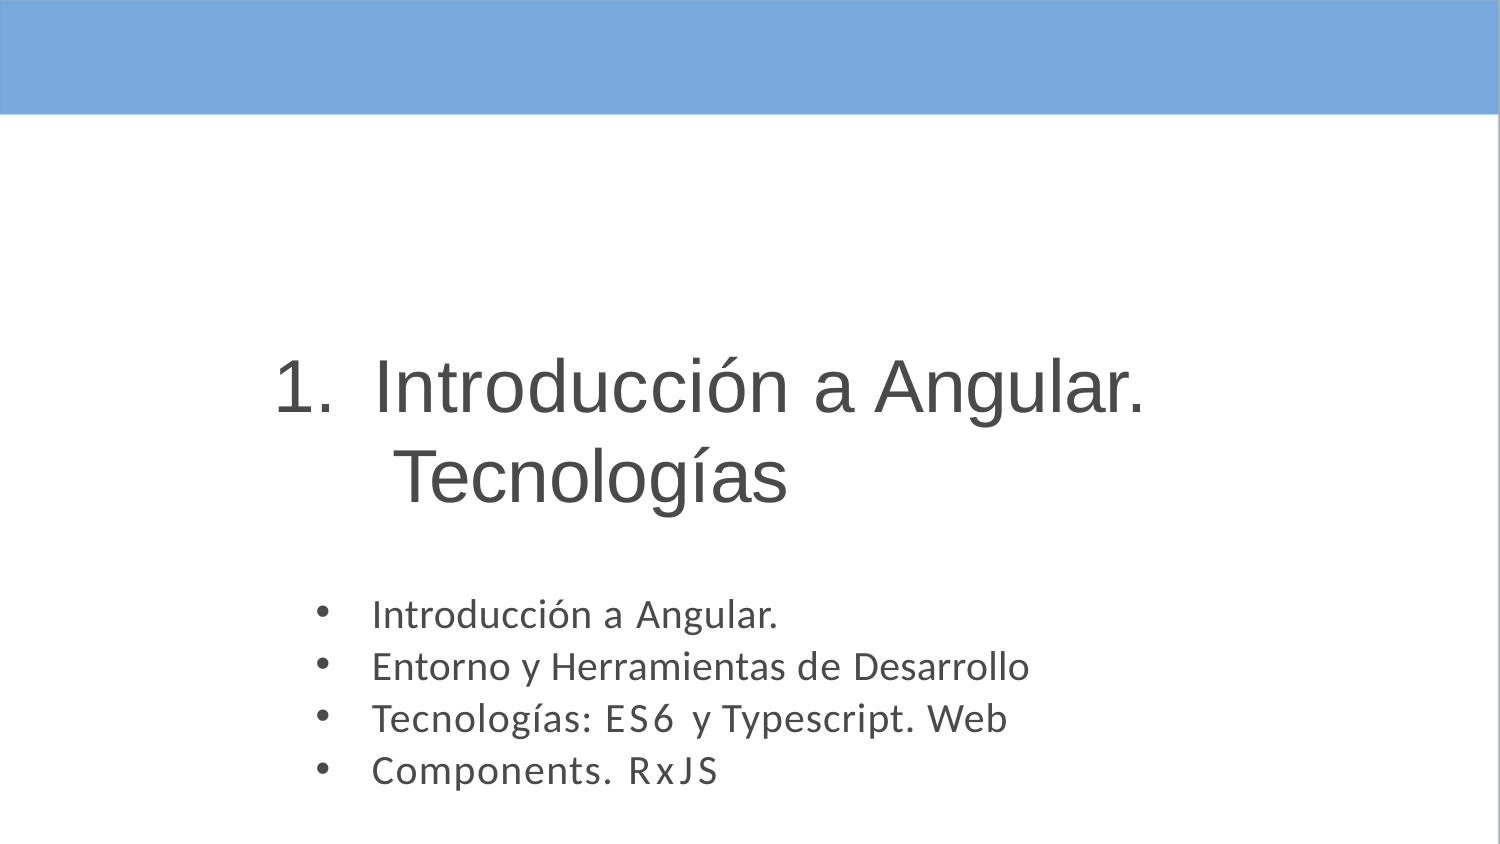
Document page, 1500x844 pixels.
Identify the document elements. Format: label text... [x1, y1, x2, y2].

picture [0, 0, 1500, 844]
text_box 1. Introducción a Angular. Tecnologías [271, 335, 1154, 517]
subtitle Introducción a Angular. Entorno y Herramientas de Desarrollo Tecnologías: ES6 y Typescript. Web Components. RxJS [269, 584, 1129, 844]
